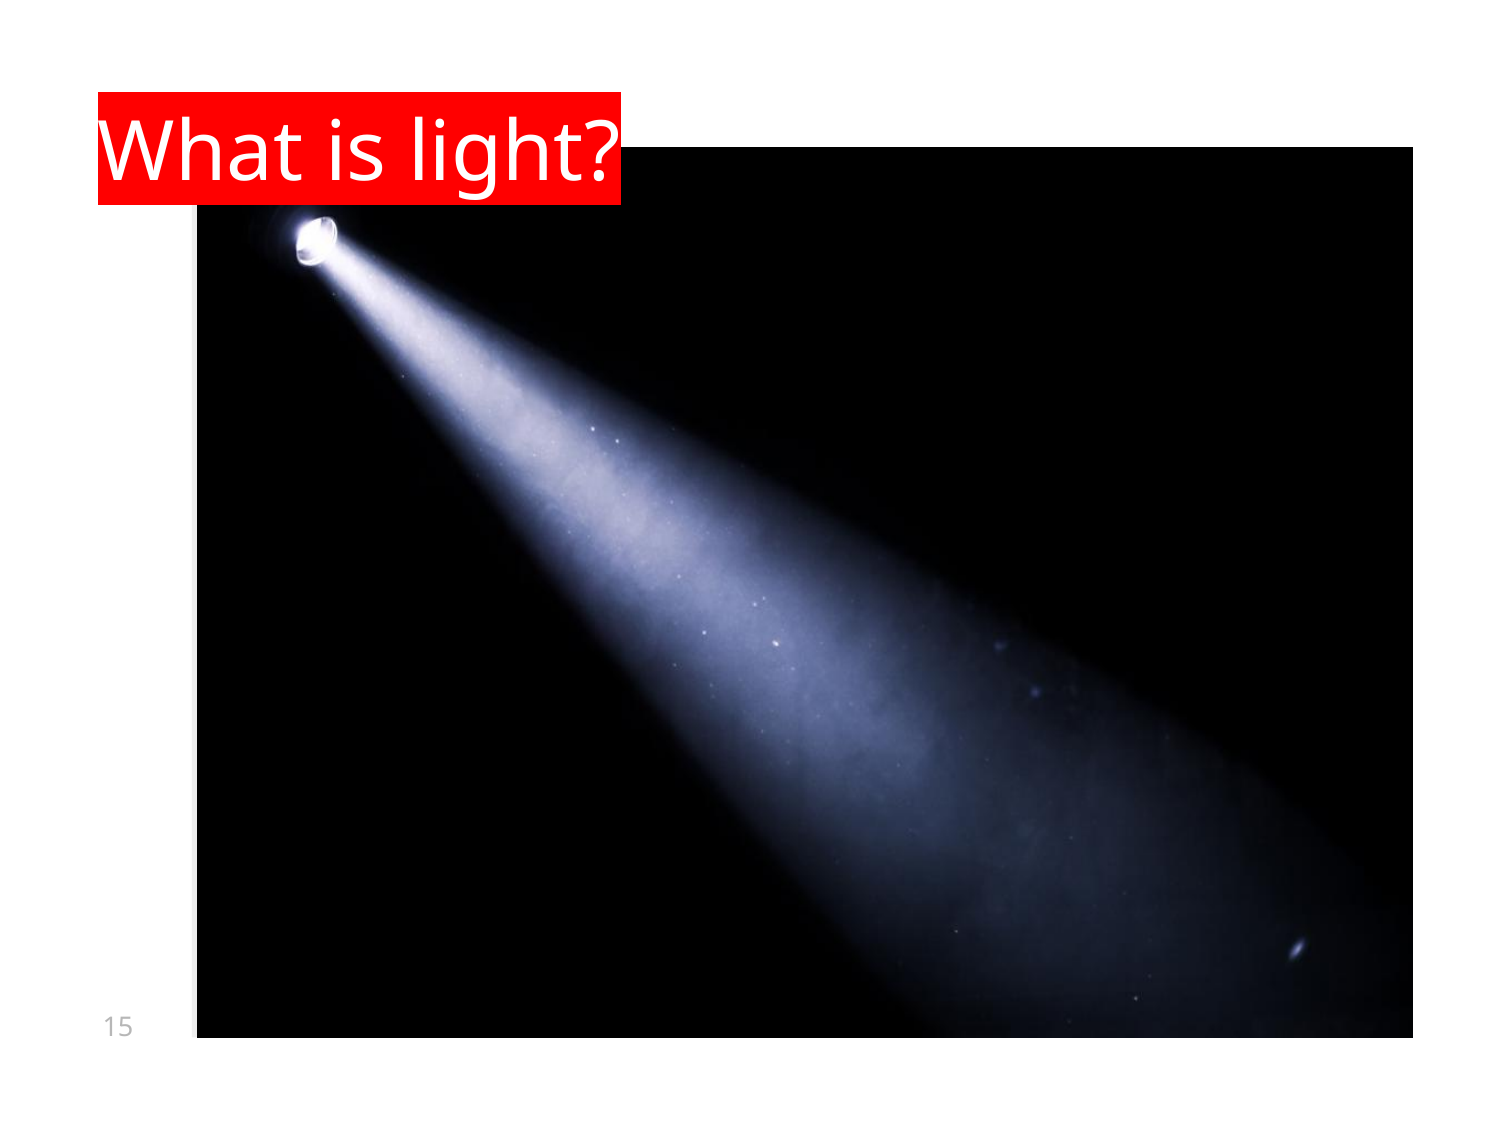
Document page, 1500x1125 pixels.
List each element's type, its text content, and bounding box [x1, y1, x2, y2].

title What is light? [77, 76, 1086, 391]
picture [197, 147, 1414, 1038]
slide_number 15 [87, 994, 178, 1081]
